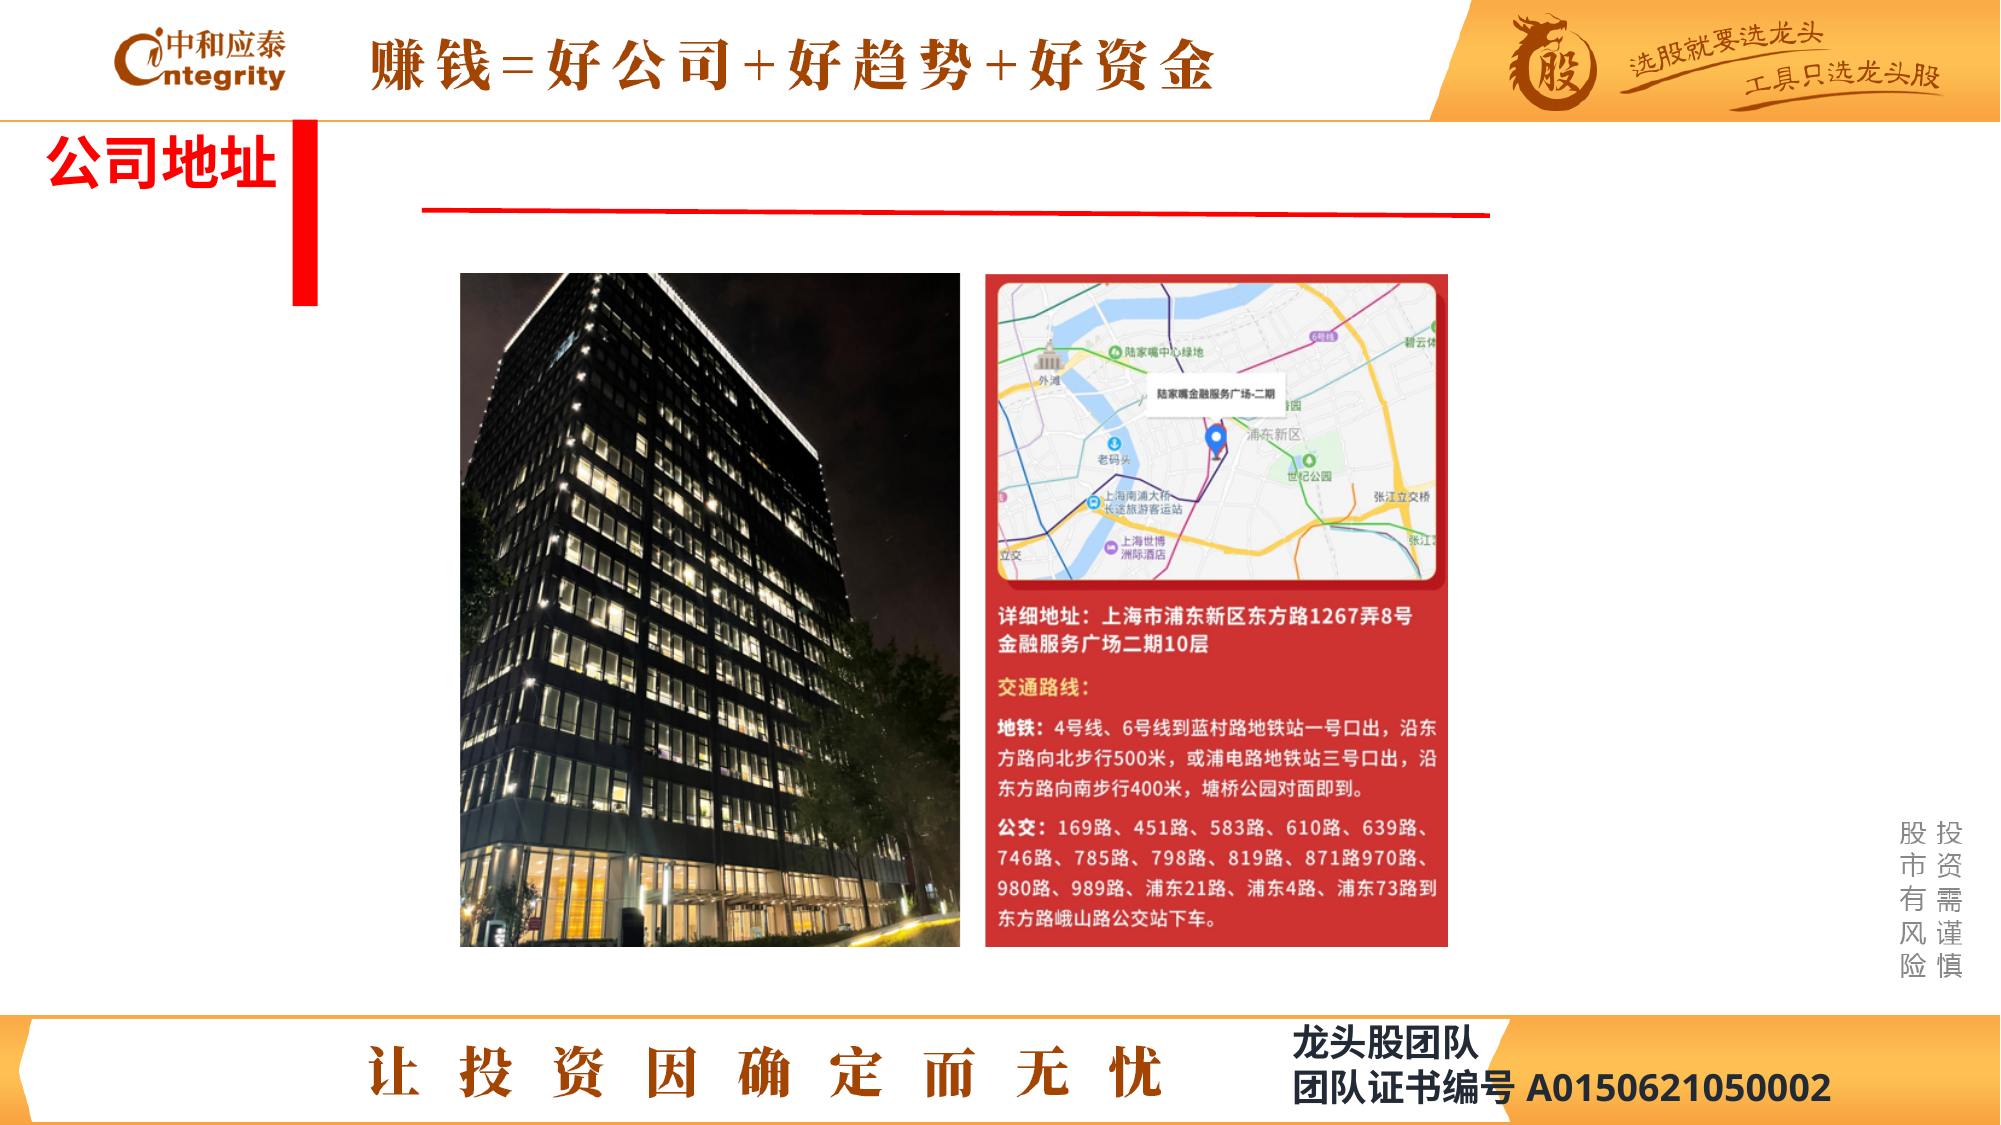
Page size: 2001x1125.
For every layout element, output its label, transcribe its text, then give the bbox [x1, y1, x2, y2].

text_box [291, 119, 319, 307]
text_box 龙头股团队 团队证书编号A0150621050002 [1277, 1011, 1872, 1117]
text_box 公司地址 [0, 118, 293, 252]
picture [0, 0, 2000, 1125]
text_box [421, 210, 1490, 216]
